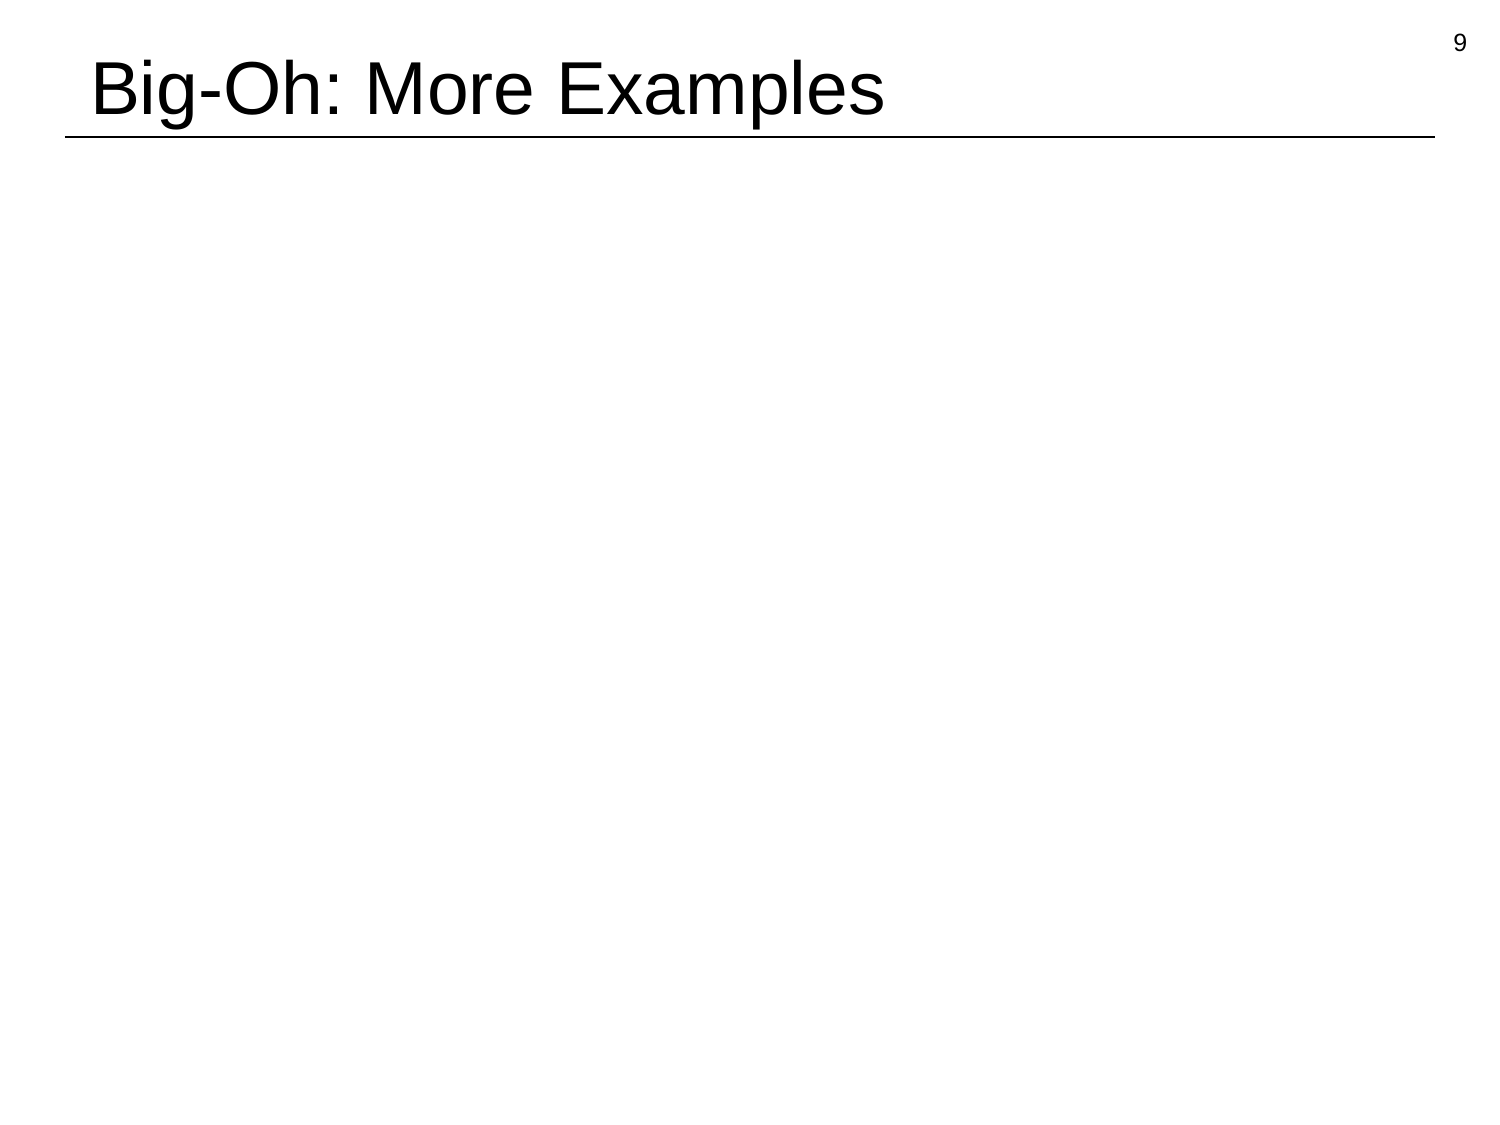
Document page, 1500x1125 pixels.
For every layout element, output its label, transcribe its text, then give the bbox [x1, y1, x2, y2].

slide_number 9 [1131, 18, 1483, 62]
title Big-Oh: More Examples [75, 20, 1425, 138]
